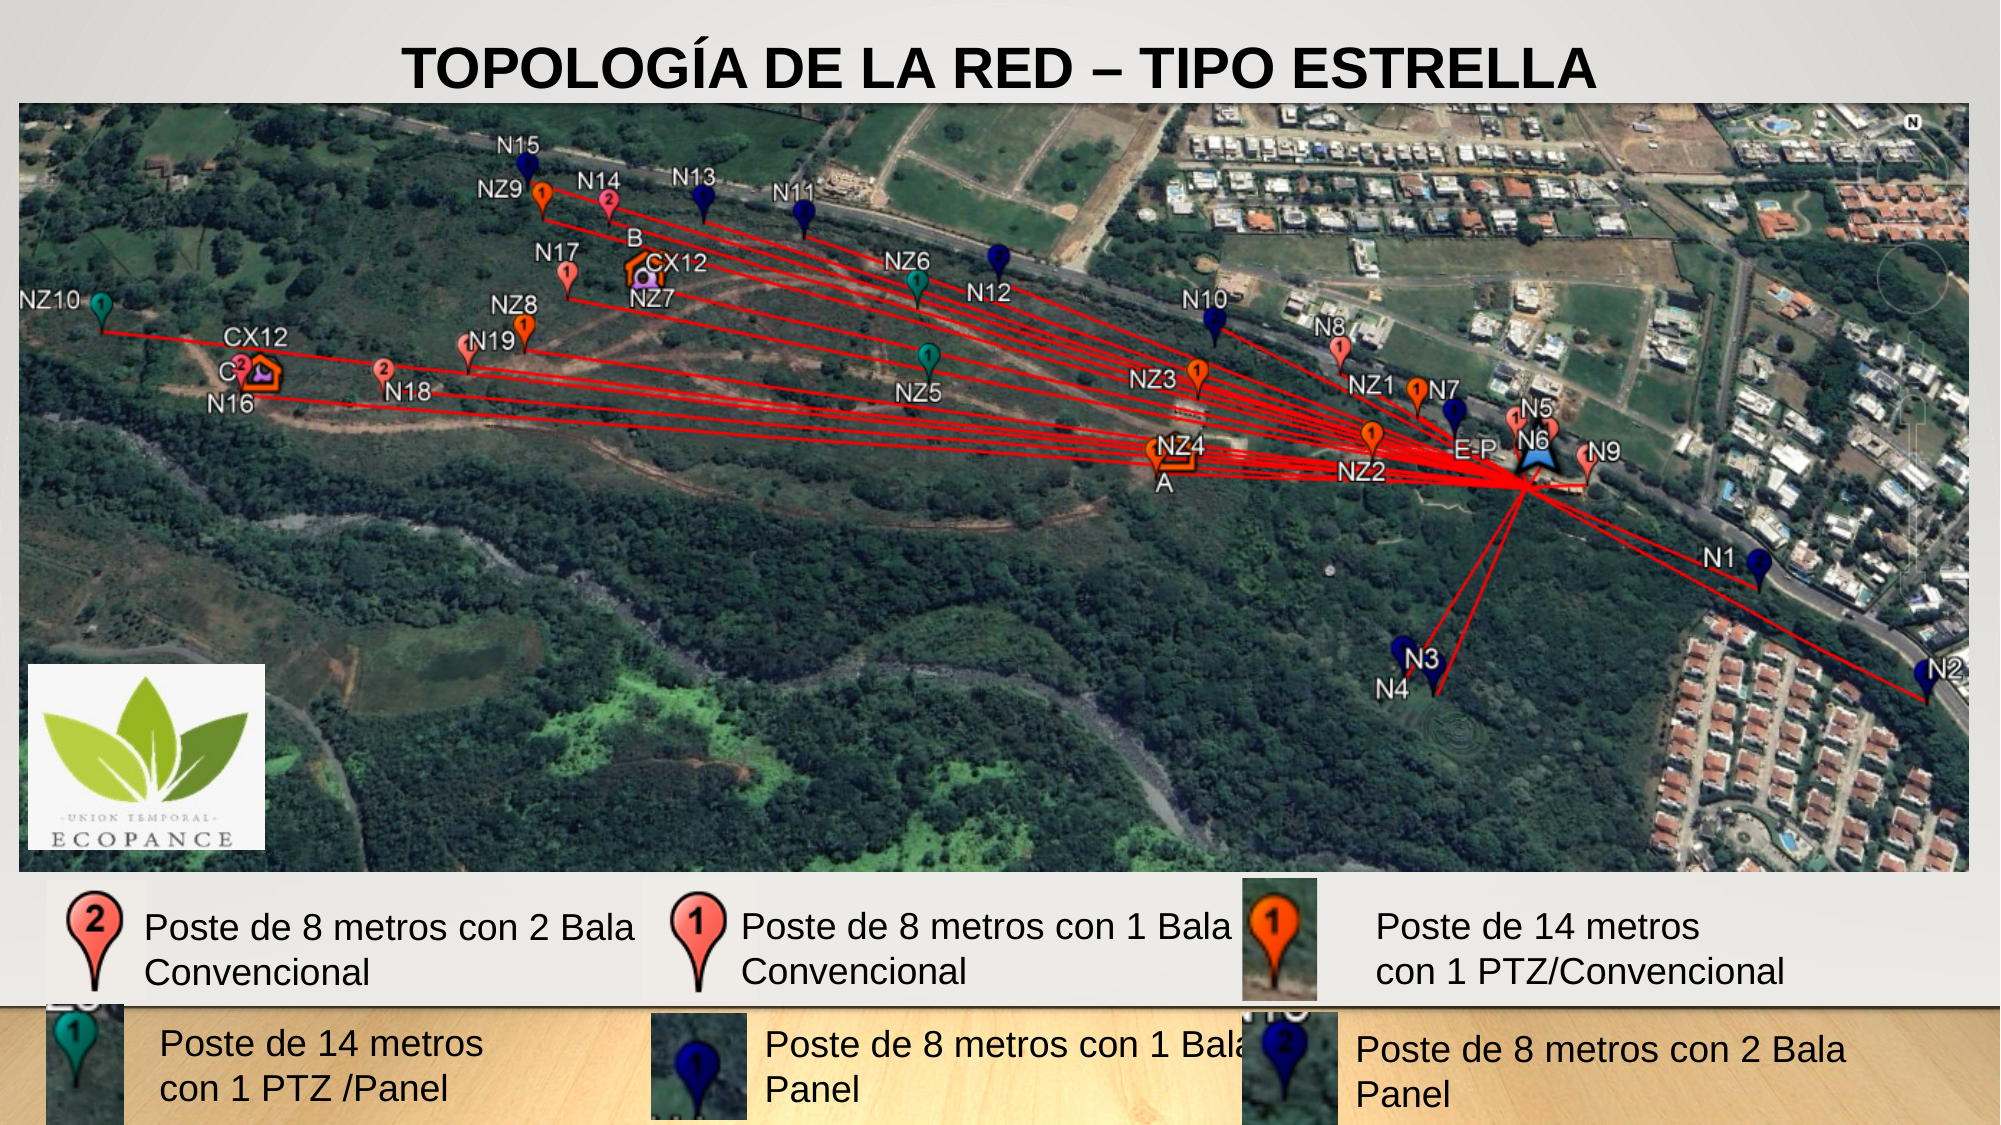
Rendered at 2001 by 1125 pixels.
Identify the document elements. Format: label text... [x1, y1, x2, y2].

picture [0, 1006, 46, 1125]
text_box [46, 1003, 597, 1125]
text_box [1242, 878, 1804, 1012]
text_box TOPOLOGÍA DE LA RED – TIPO ESTRELLA [122, 23, 1878, 103]
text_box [641, 876, 1251, 1003]
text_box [651, 1012, 1242, 1120]
picture [18, 103, 1969, 872]
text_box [1242, 1012, 1865, 1125]
picture [597, 1006, 1242, 1125]
picture [1804, 1006, 2000, 1125]
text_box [46, 880, 641, 1002]
